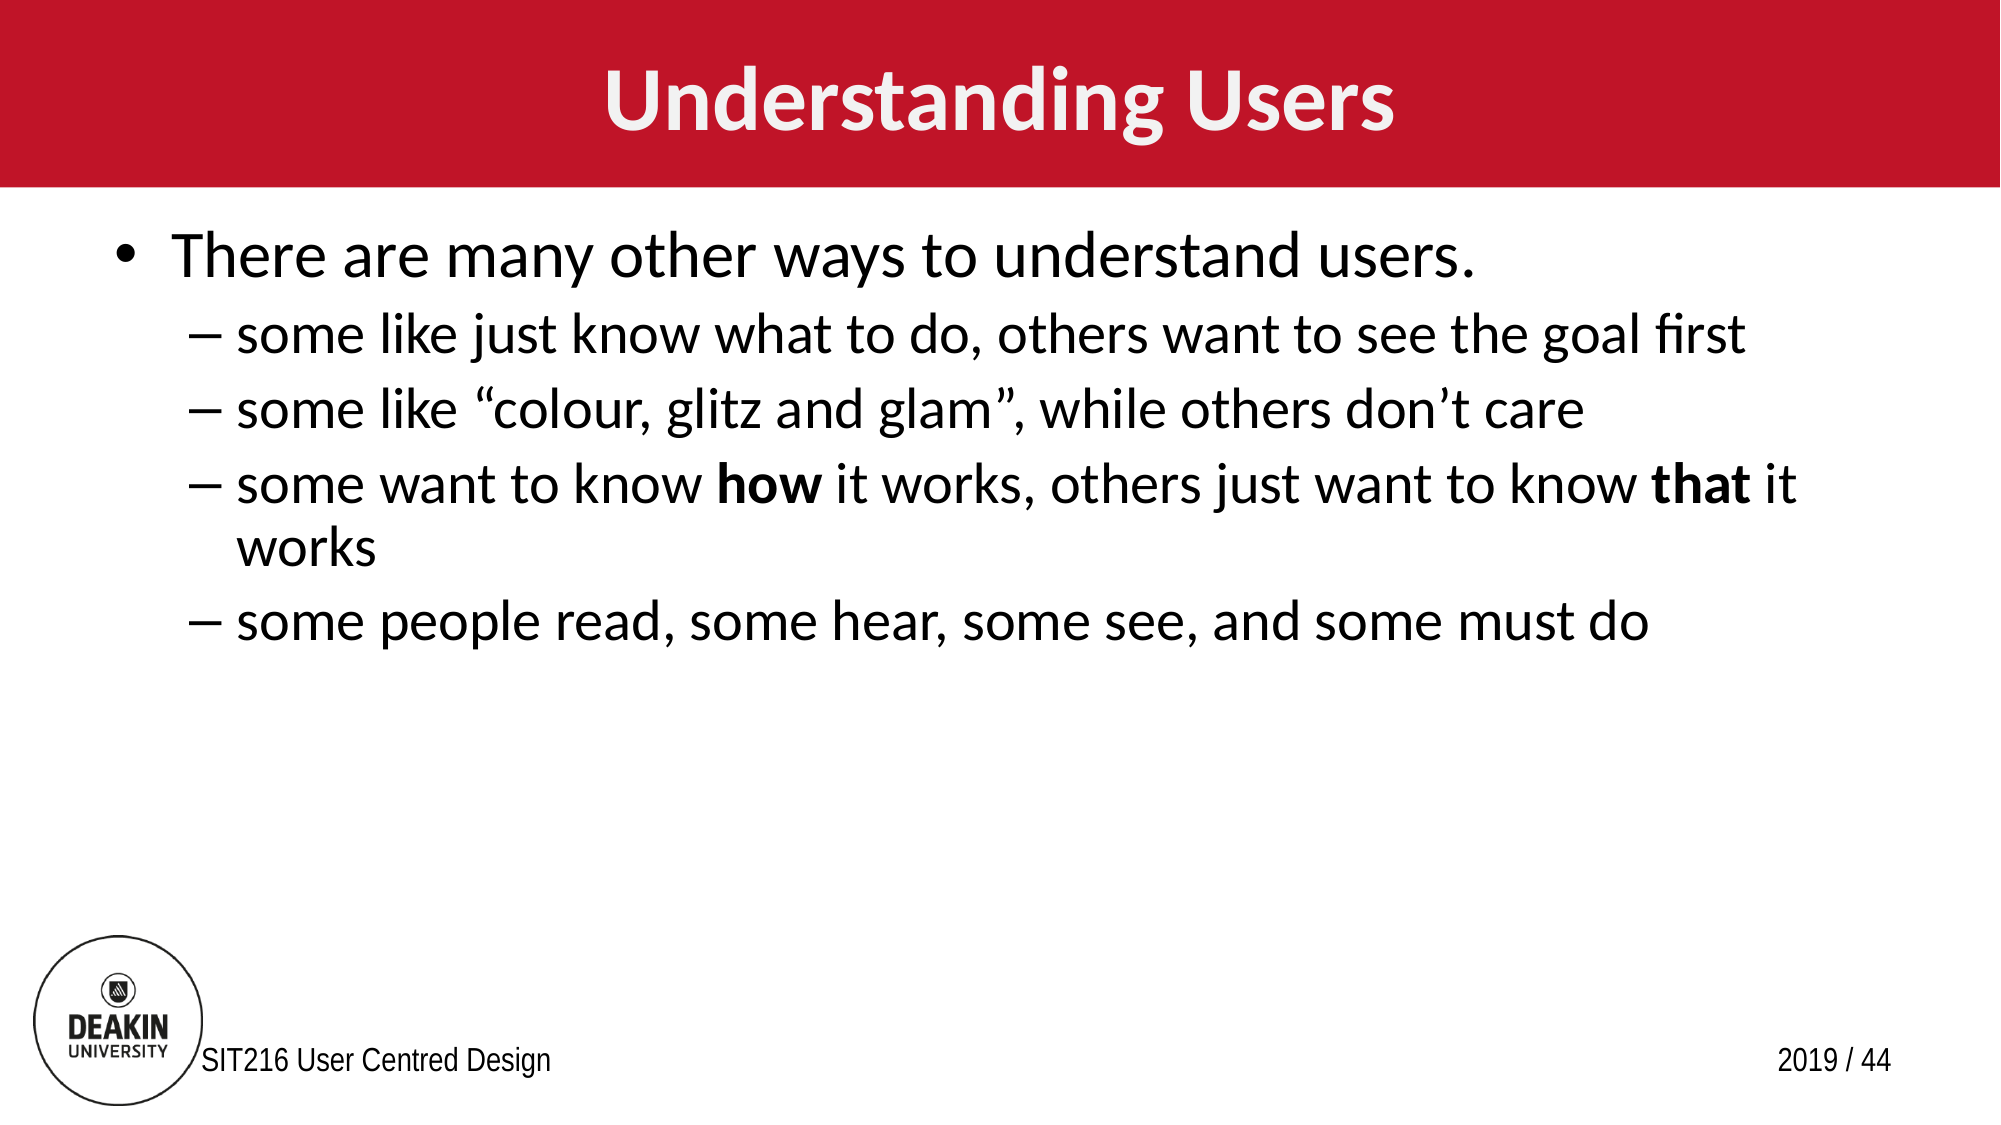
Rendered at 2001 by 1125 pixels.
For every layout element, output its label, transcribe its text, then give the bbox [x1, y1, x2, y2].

list There are many other ways to understand users. some like just know what to do, others want to see the goal first some like “colour, glitz and glam”, while others don’t care some want to know how it works, others just want to know that it works some people read, some hear, some see, and some must do [99, 212, 1900, 1005]
picture [33, 935, 203, 1106]
title Understanding Users [0, 0, 2000, 188]
